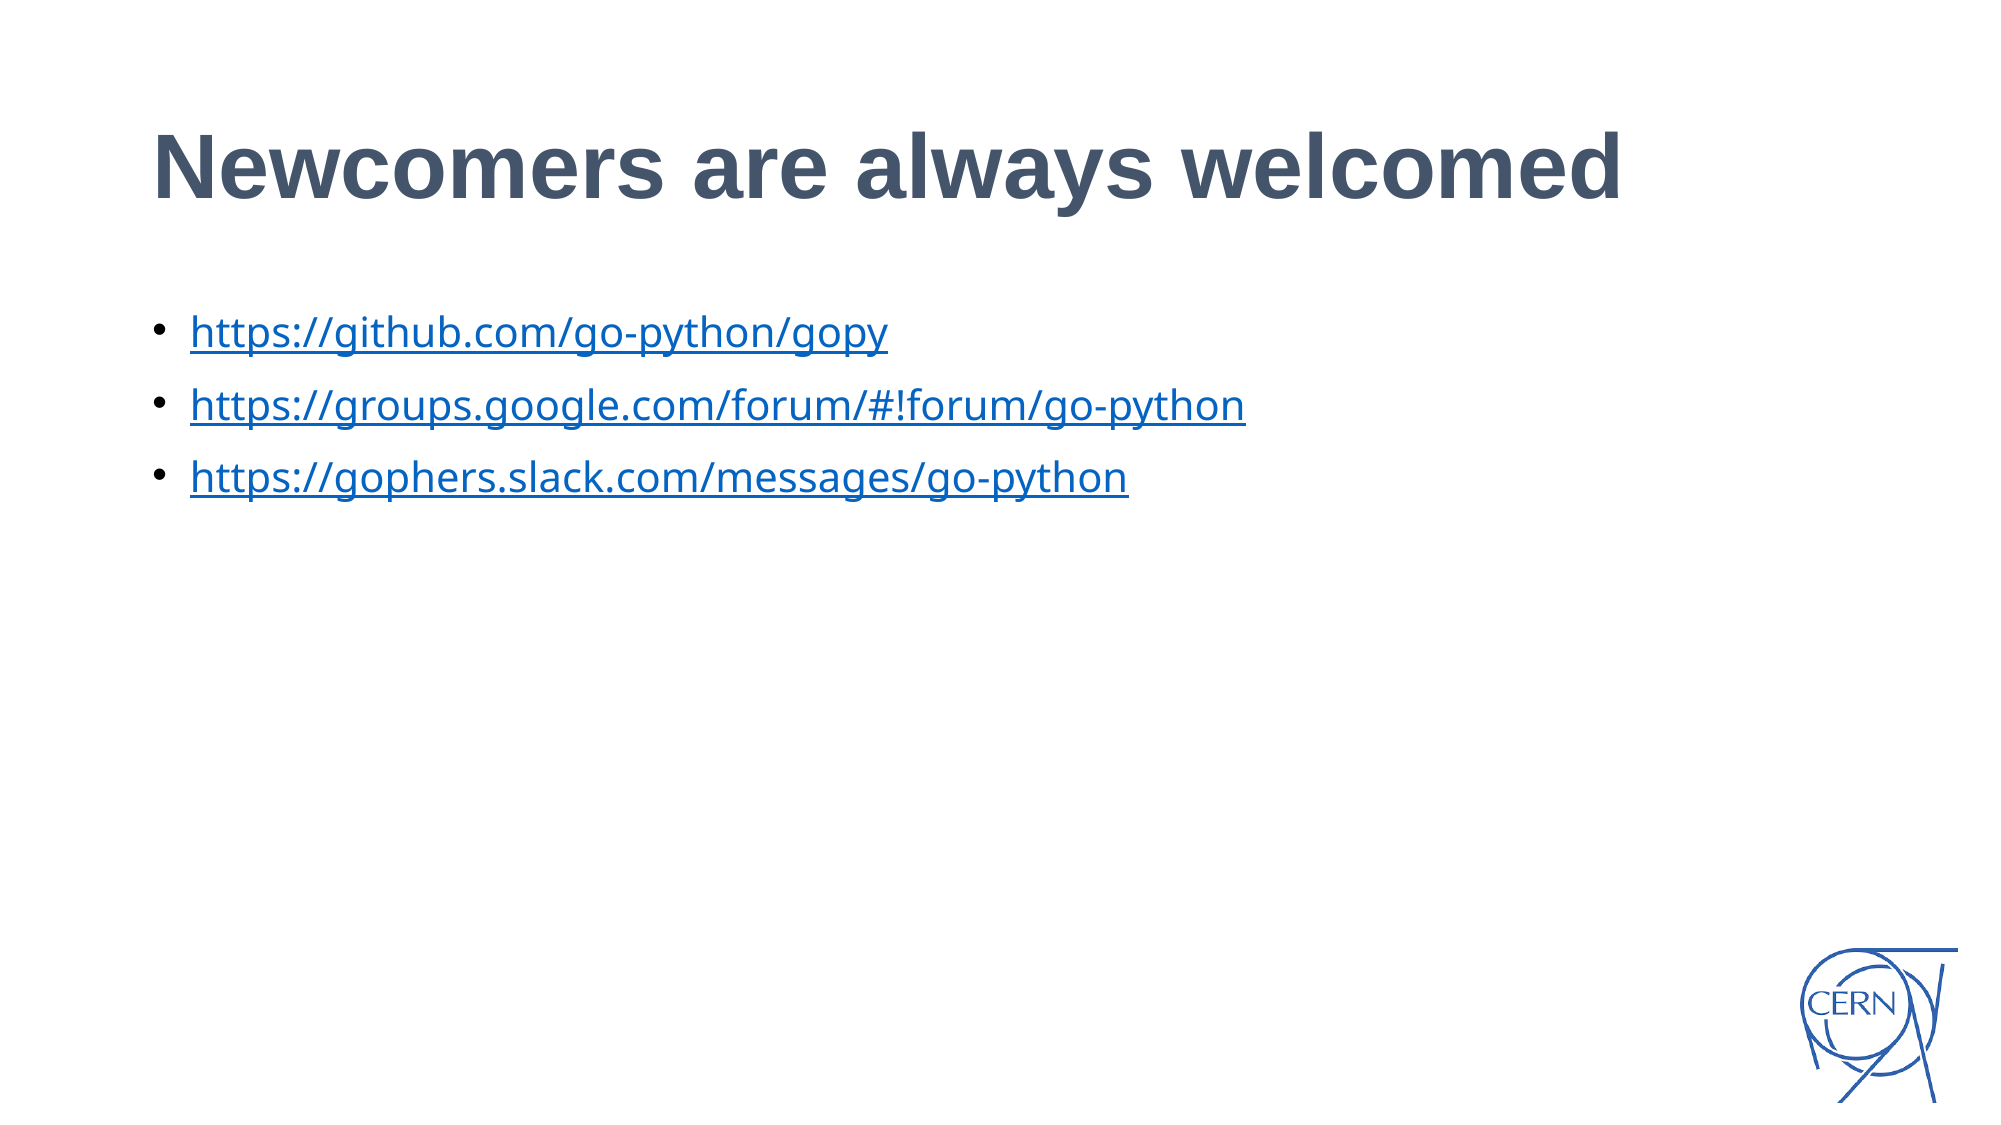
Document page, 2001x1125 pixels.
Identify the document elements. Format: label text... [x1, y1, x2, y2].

picture [1799, 948, 1958, 1103]
list https://github.com/go-python/gopy https://groups.google.com/forum/#!forum/go-python https://gophers.slack.com/messages/go-python [137, 299, 1863, 1014]
title Newcomers are always welcomed [137, 59, 1863, 278]
